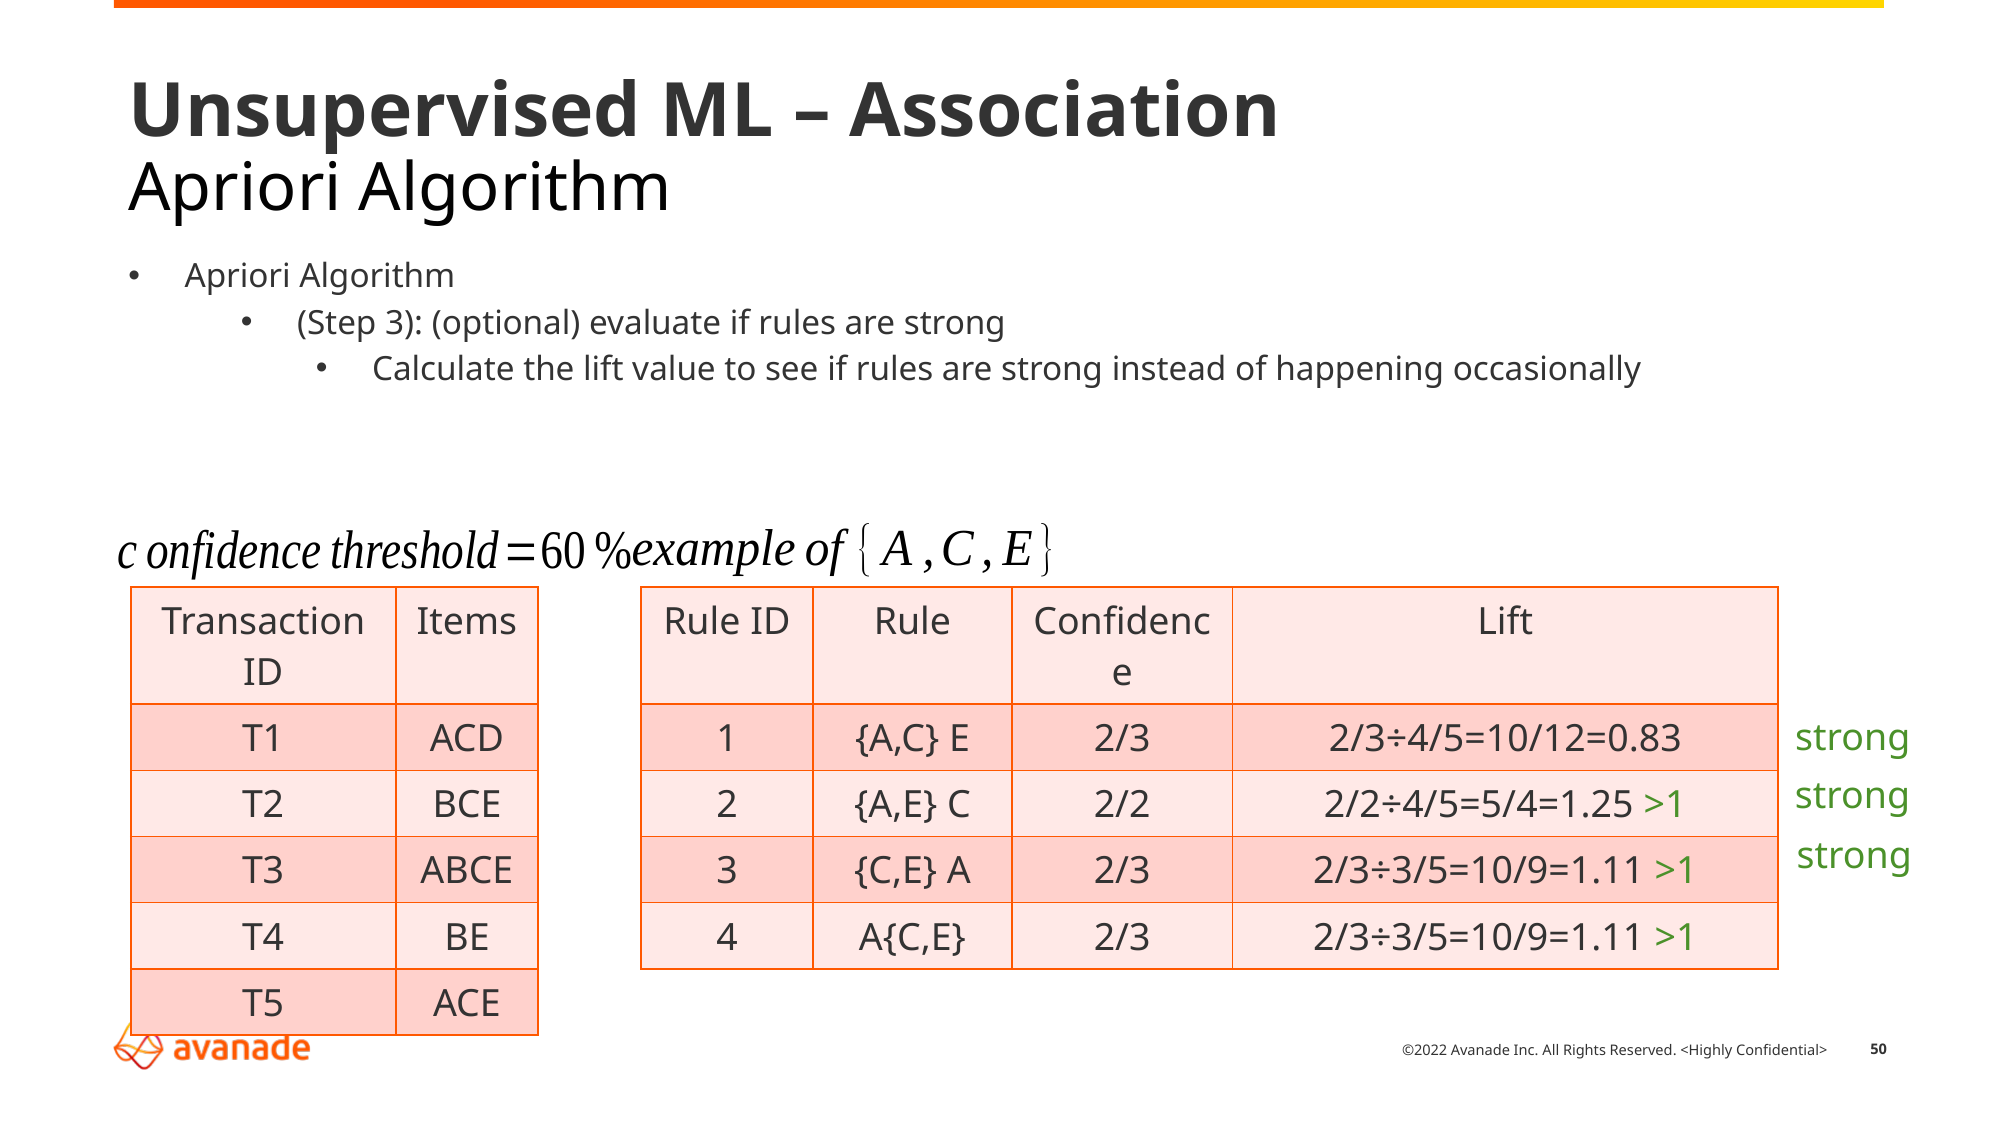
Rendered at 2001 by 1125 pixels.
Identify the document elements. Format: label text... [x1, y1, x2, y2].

table_cell T1 [132, 705, 395, 770]
picture [93, 999, 339, 1090]
table_cell ACD [397, 705, 537, 770]
table_cell T4 [132, 903, 395, 968]
table_cell BE [397, 903, 537, 968]
text_box strong [1781, 823, 2000, 884]
text_box strong [1780, 705, 1999, 764]
table_cell BCE [397, 771, 537, 836]
table_cell T2 [132, 771, 395, 836]
table_cell T3 [132, 837, 395, 902]
text_box strong [1780, 764, 1999, 824]
title Unsupervised ML – Association Apriori Algorithm [113, 64, 1883, 228]
table_cell T5 [132, 970, 395, 1034]
table_cell ACE [397, 970, 537, 1034]
table_header Transaction ID [132, 588, 395, 703]
table_header Items [397, 588, 537, 703]
list Apriori Algorithm (Step 3): (optional) evaluate if rules are strong Calculate the lift value to see if rules are strong instead of happening occasionally [113, 251, 1883, 966]
table_cell ABCE [397, 837, 537, 902]
